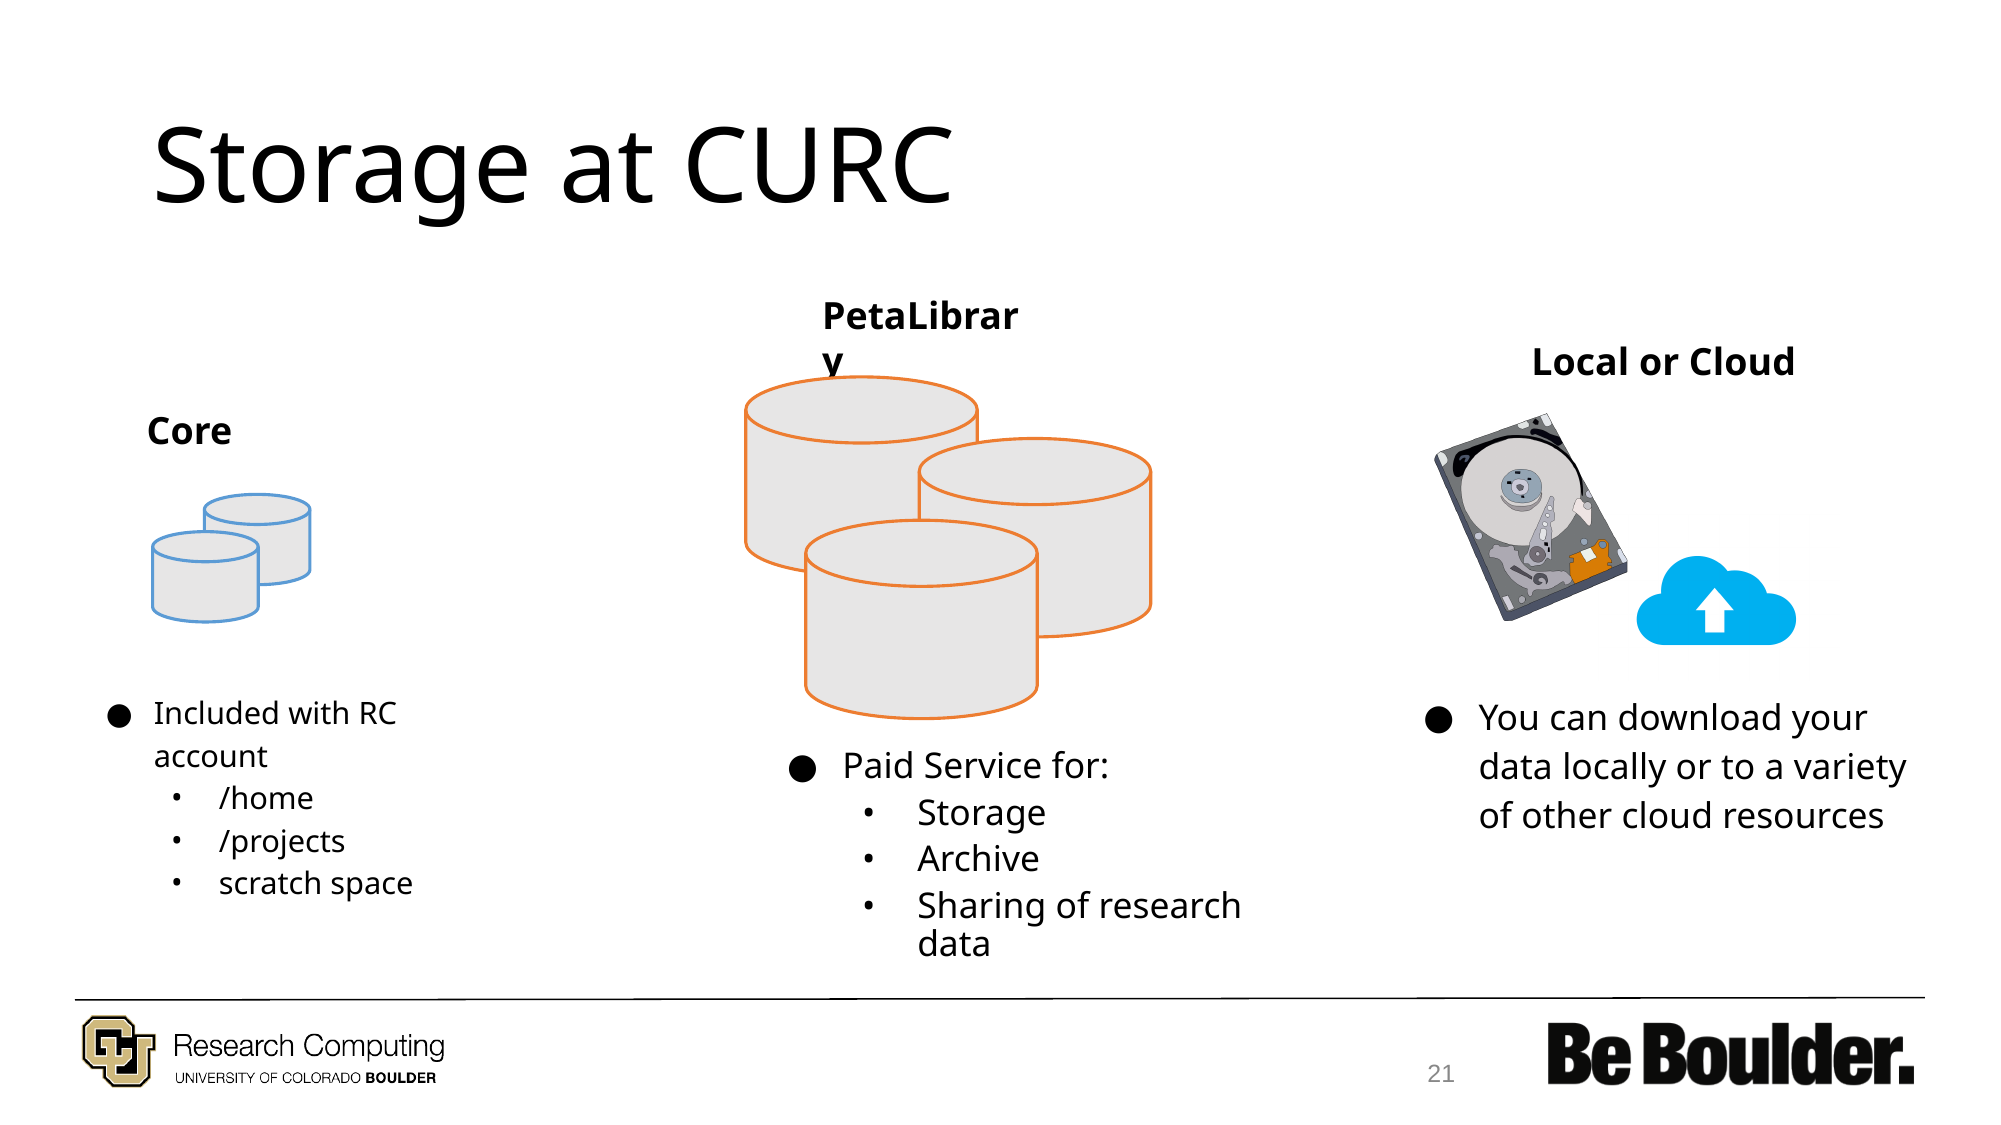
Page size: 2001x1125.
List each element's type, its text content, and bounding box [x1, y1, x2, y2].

picture [1524, 1015, 1938, 1088]
title Storage at CURC [137, 59, 1863, 278]
text_box [919, 438, 1151, 637]
picture [1427, 413, 1840, 681]
text_box [152, 531, 259, 622]
slide_number ‹#› [1412, 1042, 1525, 1103]
text_box [204, 494, 310, 585]
text_box [745, 376, 978, 572]
text_box PetaLibrary [807, 277, 1048, 398]
text_box Paid Service for: Storage Archive Sharing of research data [756, 742, 1333, 925]
text_box You can download your data locally or to a variety of other cloud resources [1392, 683, 1944, 890]
text_box [805, 520, 1038, 719]
text_box Included with RC account /home /projects scratch space [77, 682, 483, 907]
text_box Local or Cloud [1516, 322, 1816, 398]
picture [81, 1015, 444, 1088]
text_box Core [131, 391, 373, 467]
